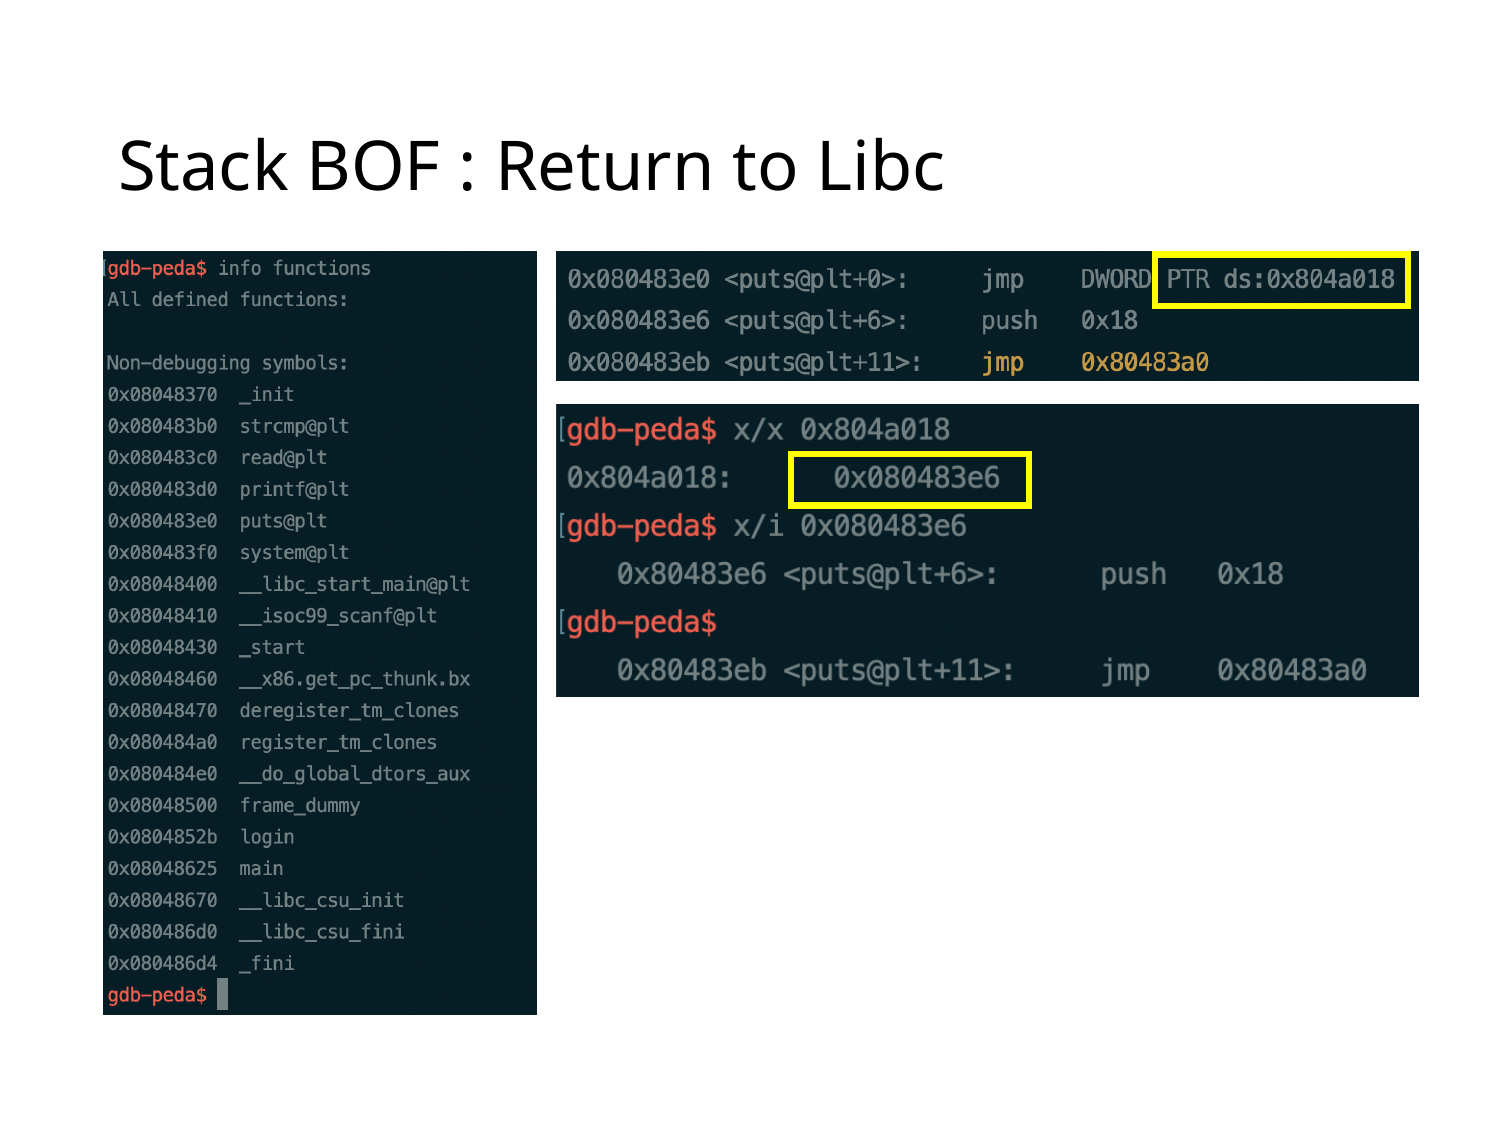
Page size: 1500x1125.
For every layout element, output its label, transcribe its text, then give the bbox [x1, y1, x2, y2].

title Stack BOF : Return to Libc [103, 59, 1397, 278]
picture [103, 251, 537, 1015]
picture [556, 404, 1419, 697]
picture [556, 251, 1419, 381]
